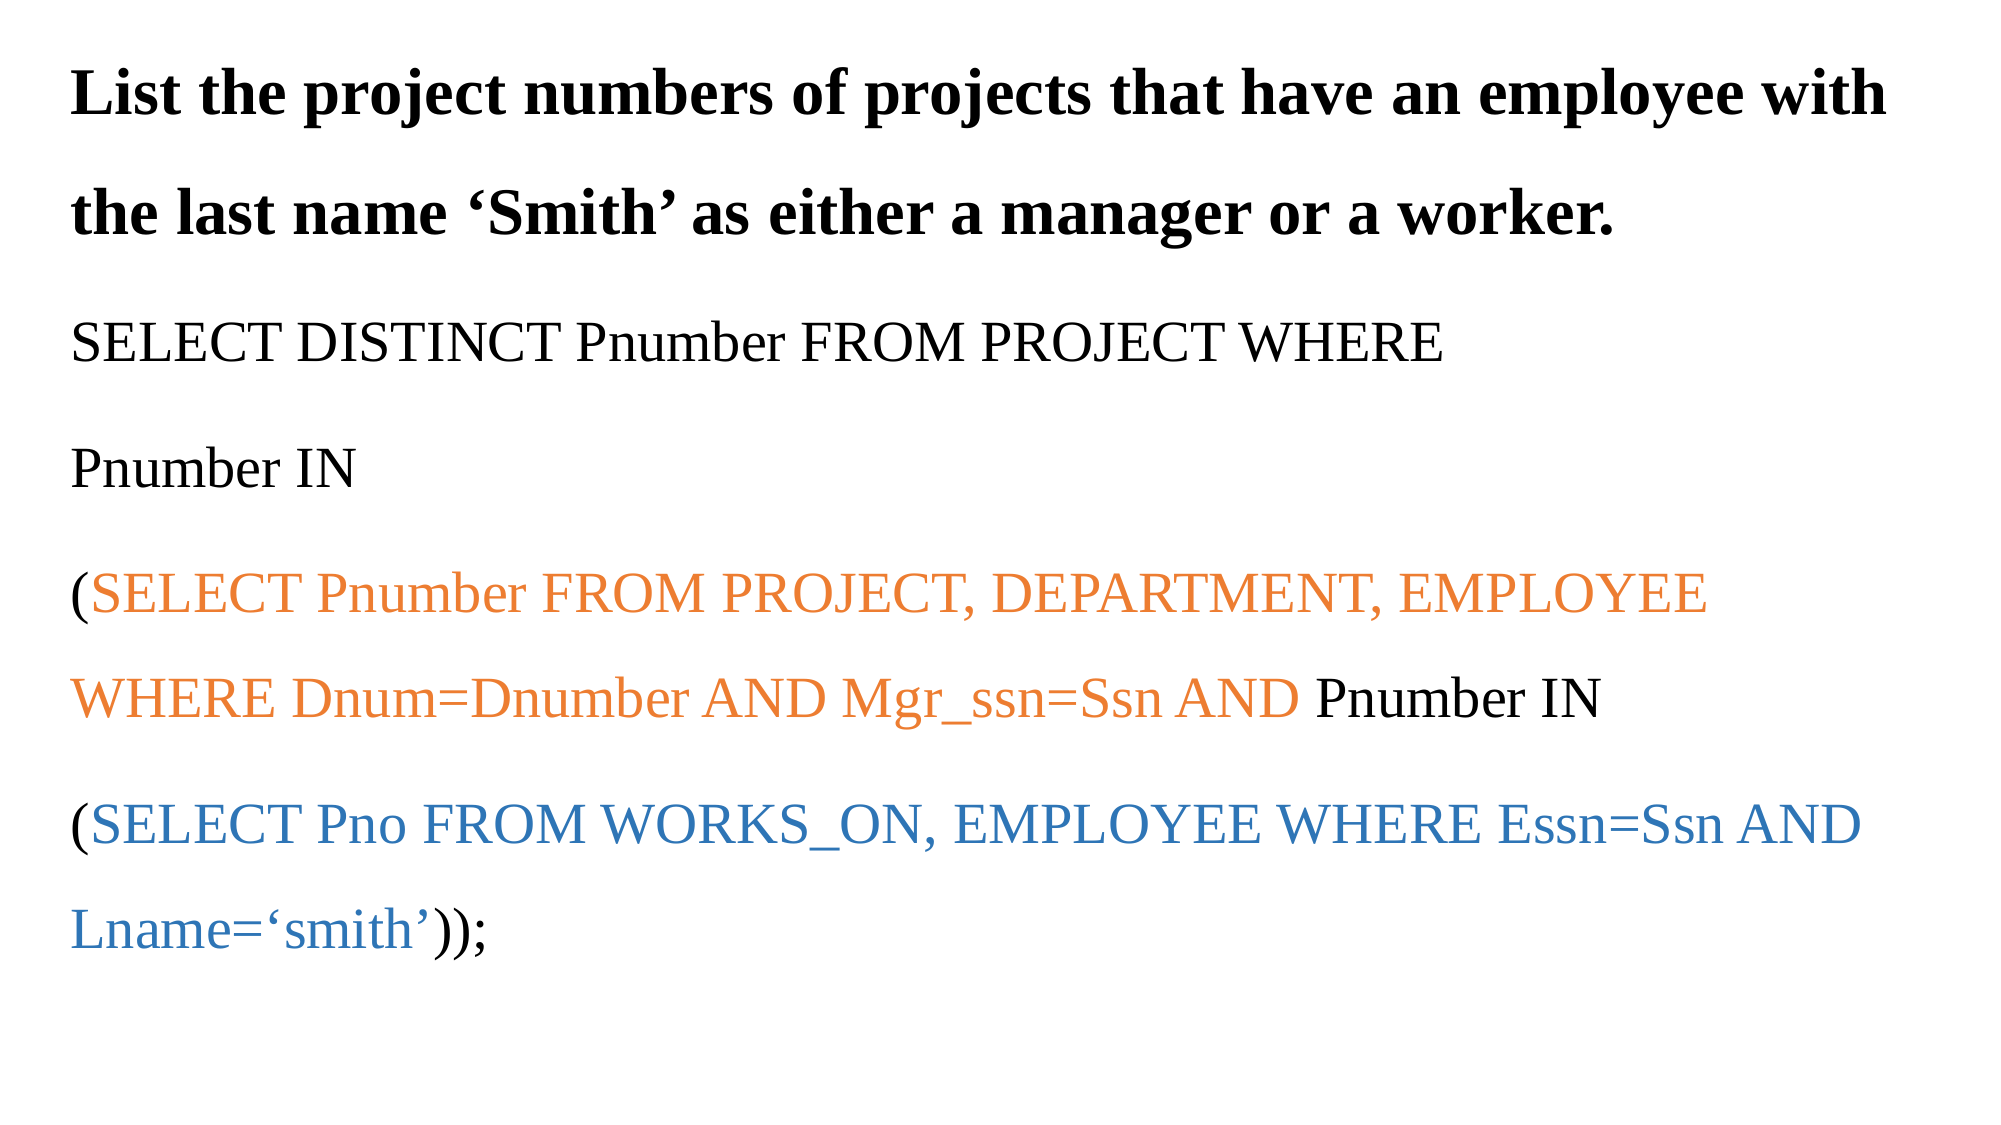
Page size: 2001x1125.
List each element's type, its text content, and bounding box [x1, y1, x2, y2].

list List the project numbers of projects that have an employee with the last name ‘Smith’ as either a manager or a worker. SELECT DISTINCT Pnumber FROM PROJECT WHERE Pnumber IN (SELECT Pnumber FROM PROJECT, DEPARTMENT, EMPLOYEE WHERE Dnum=Dnumber AND Mgr_ssn=Ssn AND Pnumber IN (SELECT Pno FROM WORKS_ON, EMPLOYEE WHERE Essn=Ssn AND Lname=‘smith’)); [55, 0, 1926, 1066]
